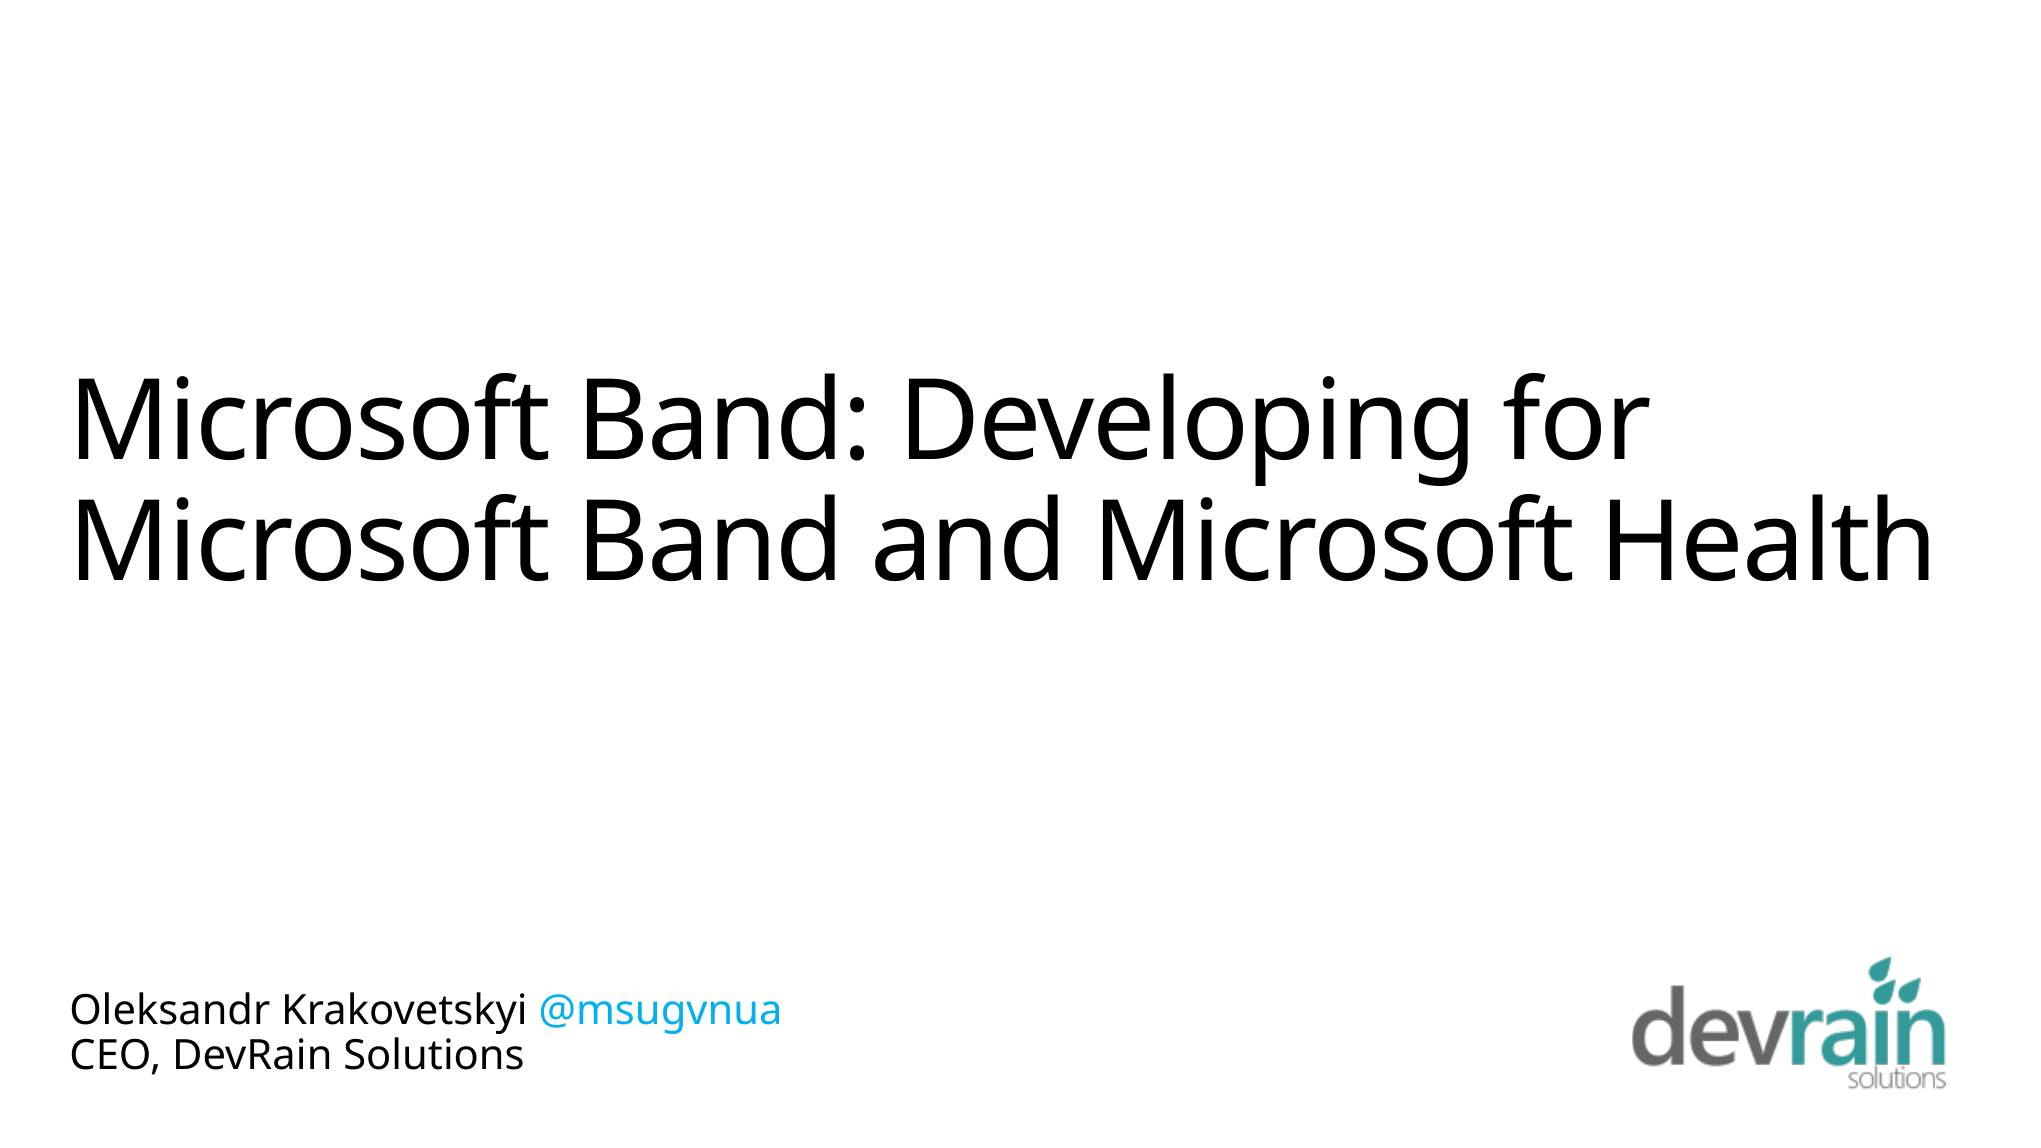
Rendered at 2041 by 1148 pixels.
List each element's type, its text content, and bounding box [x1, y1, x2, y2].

subtitle Oleksandr Krakovetskyi @msugvnua CEO, DevRain Solutions [45, 948, 1546, 1097]
picture [1632, 956, 1946, 1090]
title Microsoft Band: Developing for Microsoft Band and Microsoft Health [45, 347, 1996, 649]
